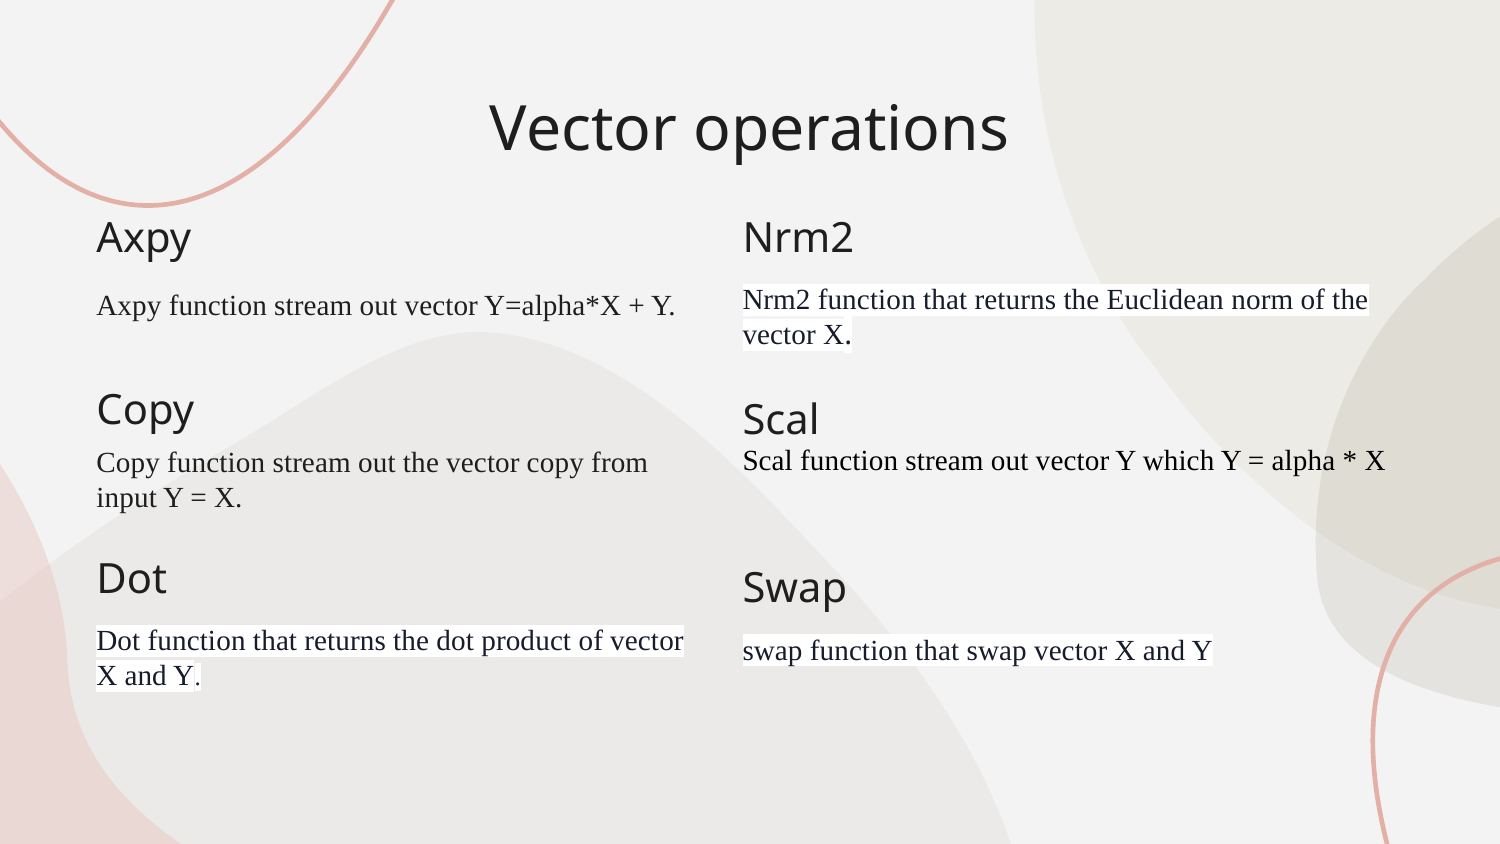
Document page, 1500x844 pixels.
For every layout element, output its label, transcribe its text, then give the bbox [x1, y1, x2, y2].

subtitle Dot function that returns the dot product of vector X and Y. [81, 606, 727, 675]
title Nrm2 [727, 196, 1178, 265]
title Dot [81, 536, 533, 606]
title Vector operations [118, 71, 1382, 180]
title Scal [727, 377, 1179, 430]
subtitle swap function that swap vector X and Y [727, 615, 1374, 685]
title Axpy [81, 196, 533, 271]
subtitle Axpy function stream out vector Y=alpha*X + Y. [81, 271, 728, 352]
title Swap [727, 546, 1178, 615]
subtitle Copy function stream out the vector copy from input Y = X. [81, 428, 728, 509]
subtitle Nrm2 function that returns the Euclidean norm of the vector X. [727, 265, 1409, 334]
subtitle Scal function stream out vector Y which Y = alpha * X [727, 430, 1419, 499]
title Copy [81, 367, 533, 428]
